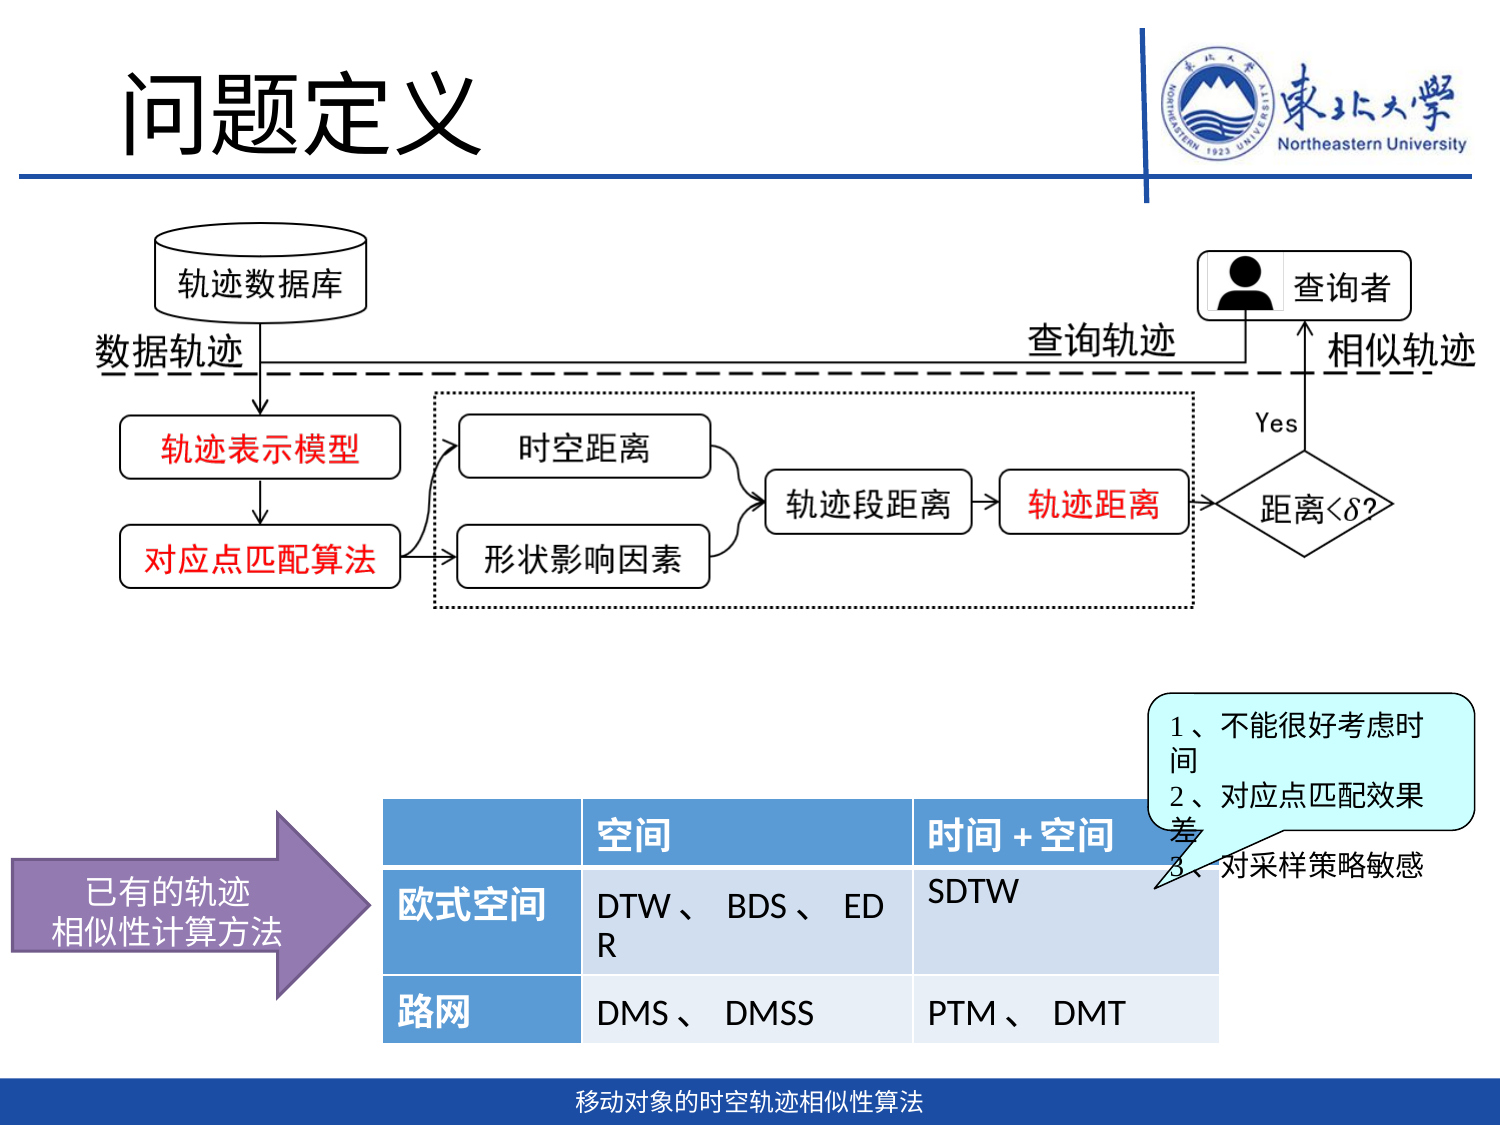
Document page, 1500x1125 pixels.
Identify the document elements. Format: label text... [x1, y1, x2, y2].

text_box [18, 28, 1475, 204]
picture [71, 222, 1500, 610]
table_cell 路网 [383, 976, 581, 1043]
table_cell DMS、DMSS [583, 976, 912, 1043]
table_cell DTW、BDS、EDR [583, 870, 912, 974]
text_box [0, 813, 370, 1001]
table_cell SDTW [914, 870, 1219, 974]
table_header [383, 799, 581, 865]
table_cell PTM、DMT [914, 976, 1219, 1043]
table_header 空间 [583, 799, 912, 865]
table_header 时间+空间 [914, 799, 1201, 865]
text_box 1、不能很好考虑时间 2、对应点匹配效果差 3、对采样策略敏感 [1148, 693, 1475, 889]
text_box 移动对象的时空轨迹相似性算法 [0, 1077, 1500, 1125]
table_cell 欧式空间 [383, 870, 581, 974]
